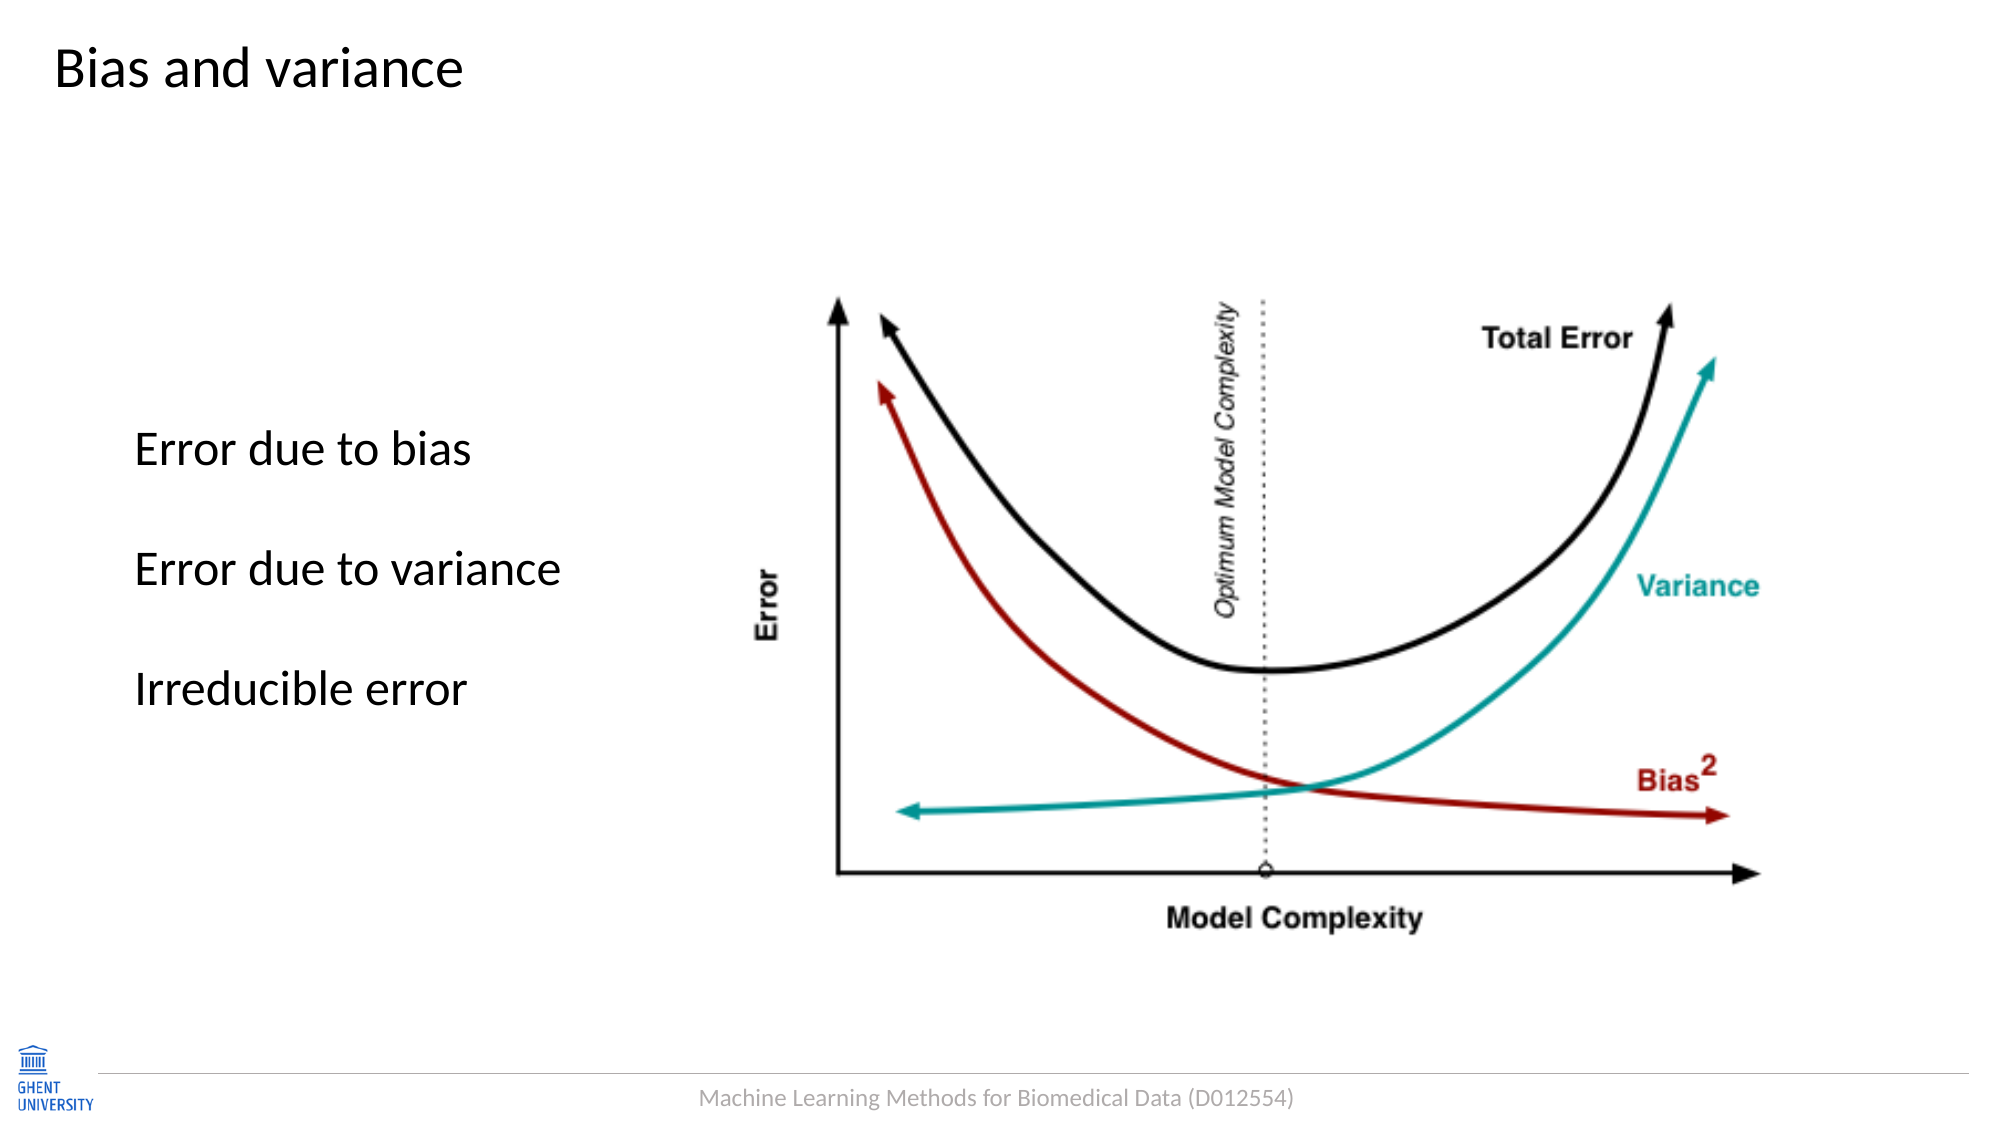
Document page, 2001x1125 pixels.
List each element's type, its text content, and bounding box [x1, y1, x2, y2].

picture [728, 269, 1817, 953]
text_box Error due to bias Error due to variance Irreducible error [119, 407, 728, 768]
text_box Bias and variance [39, 21, 1967, 107]
picture [10, 1031, 101, 1118]
text_box Machine Learning Methods for Biomedical Data (D012554) [10, 1074, 1990, 1120]
